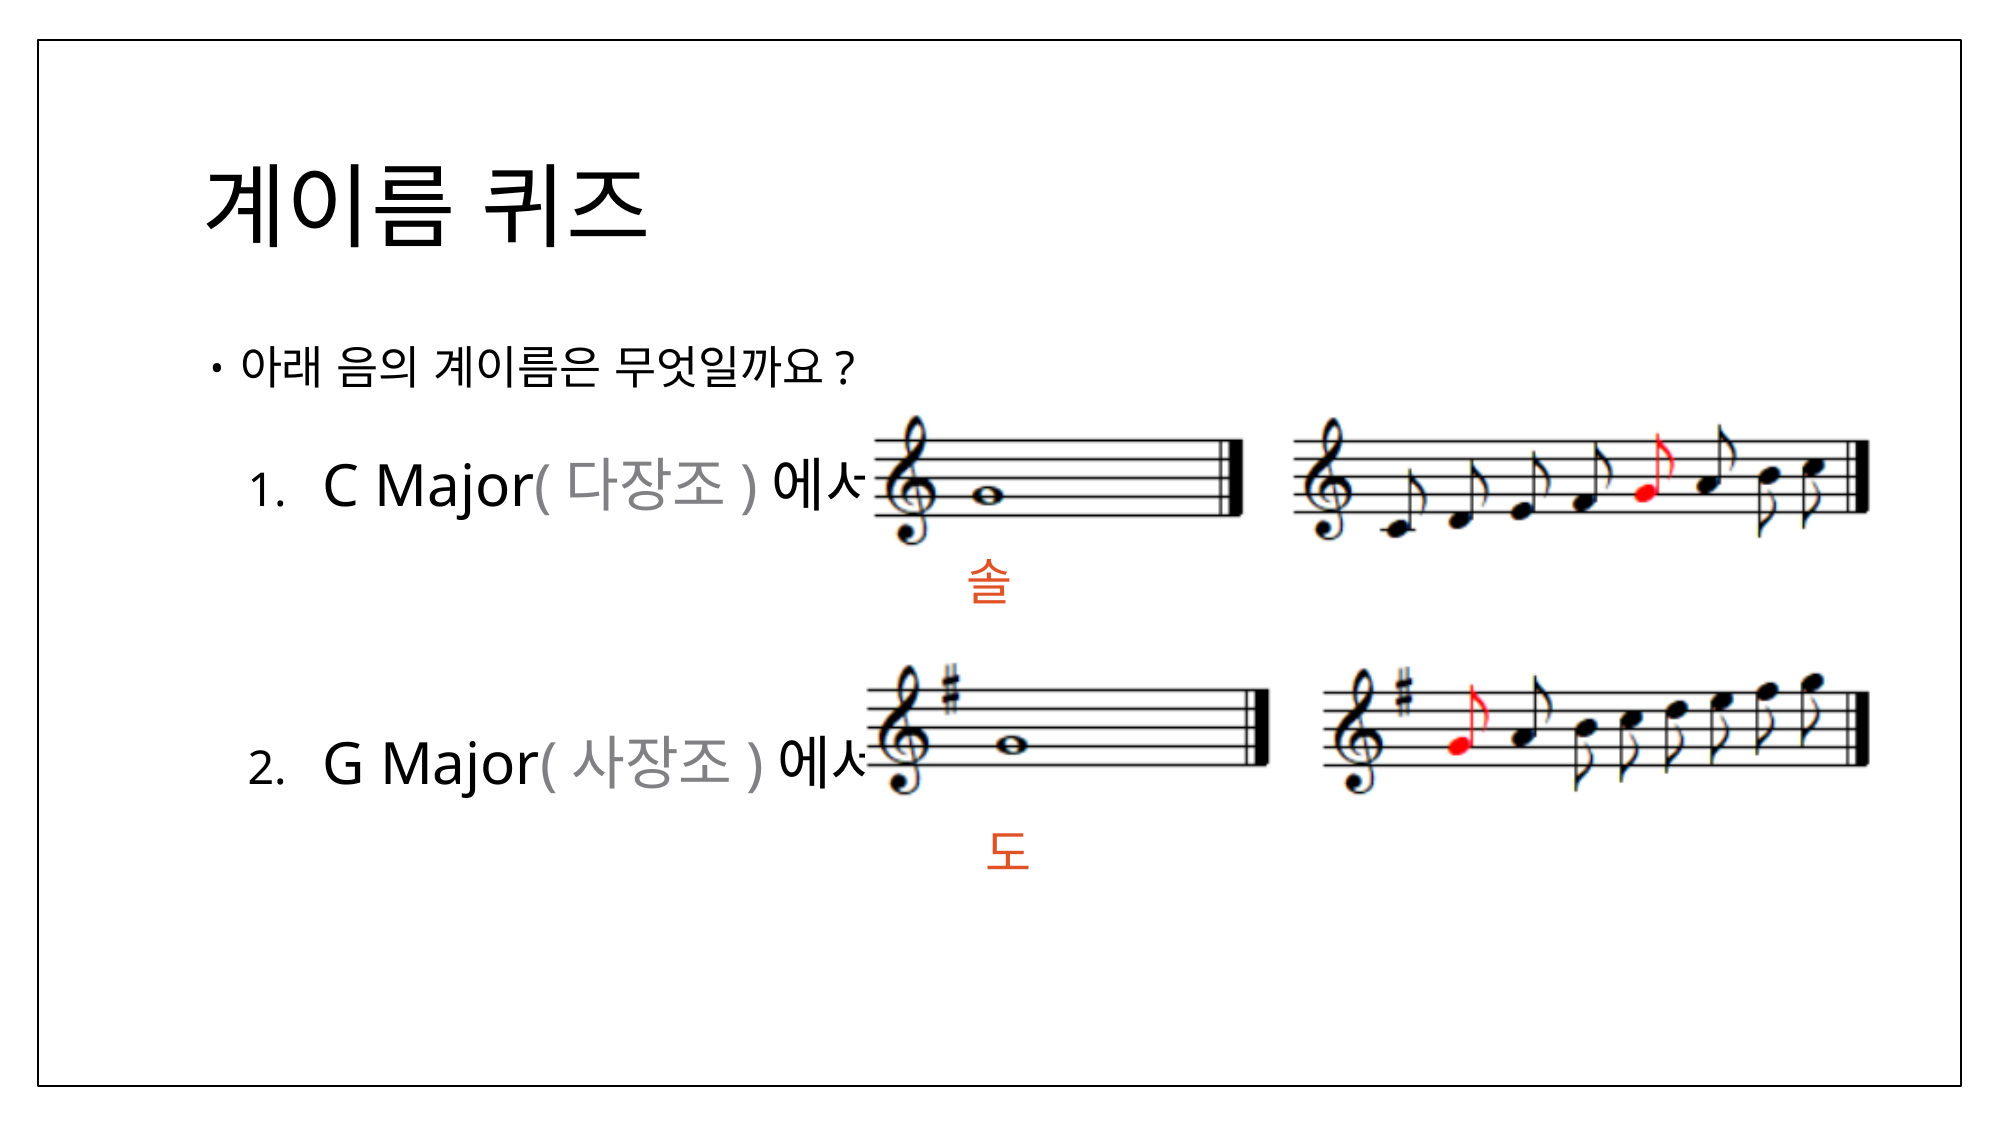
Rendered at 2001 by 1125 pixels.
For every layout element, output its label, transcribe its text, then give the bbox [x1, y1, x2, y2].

picture [865, 653, 1282, 818]
picture [865, 395, 1260, 575]
text_box 도 [971, 827, 1067, 890]
picture [1280, 400, 1879, 580]
title 계이름 퀴즈 [187, 99, 1808, 323]
list 아래 음의 계이름은 무엇일까요? C Major(다장조)에서 G Major(사장조)에서 [187, 337, 1808, 1000]
text_box 솔 [951, 583, 1047, 618]
picture [1313, 636, 1879, 832]
